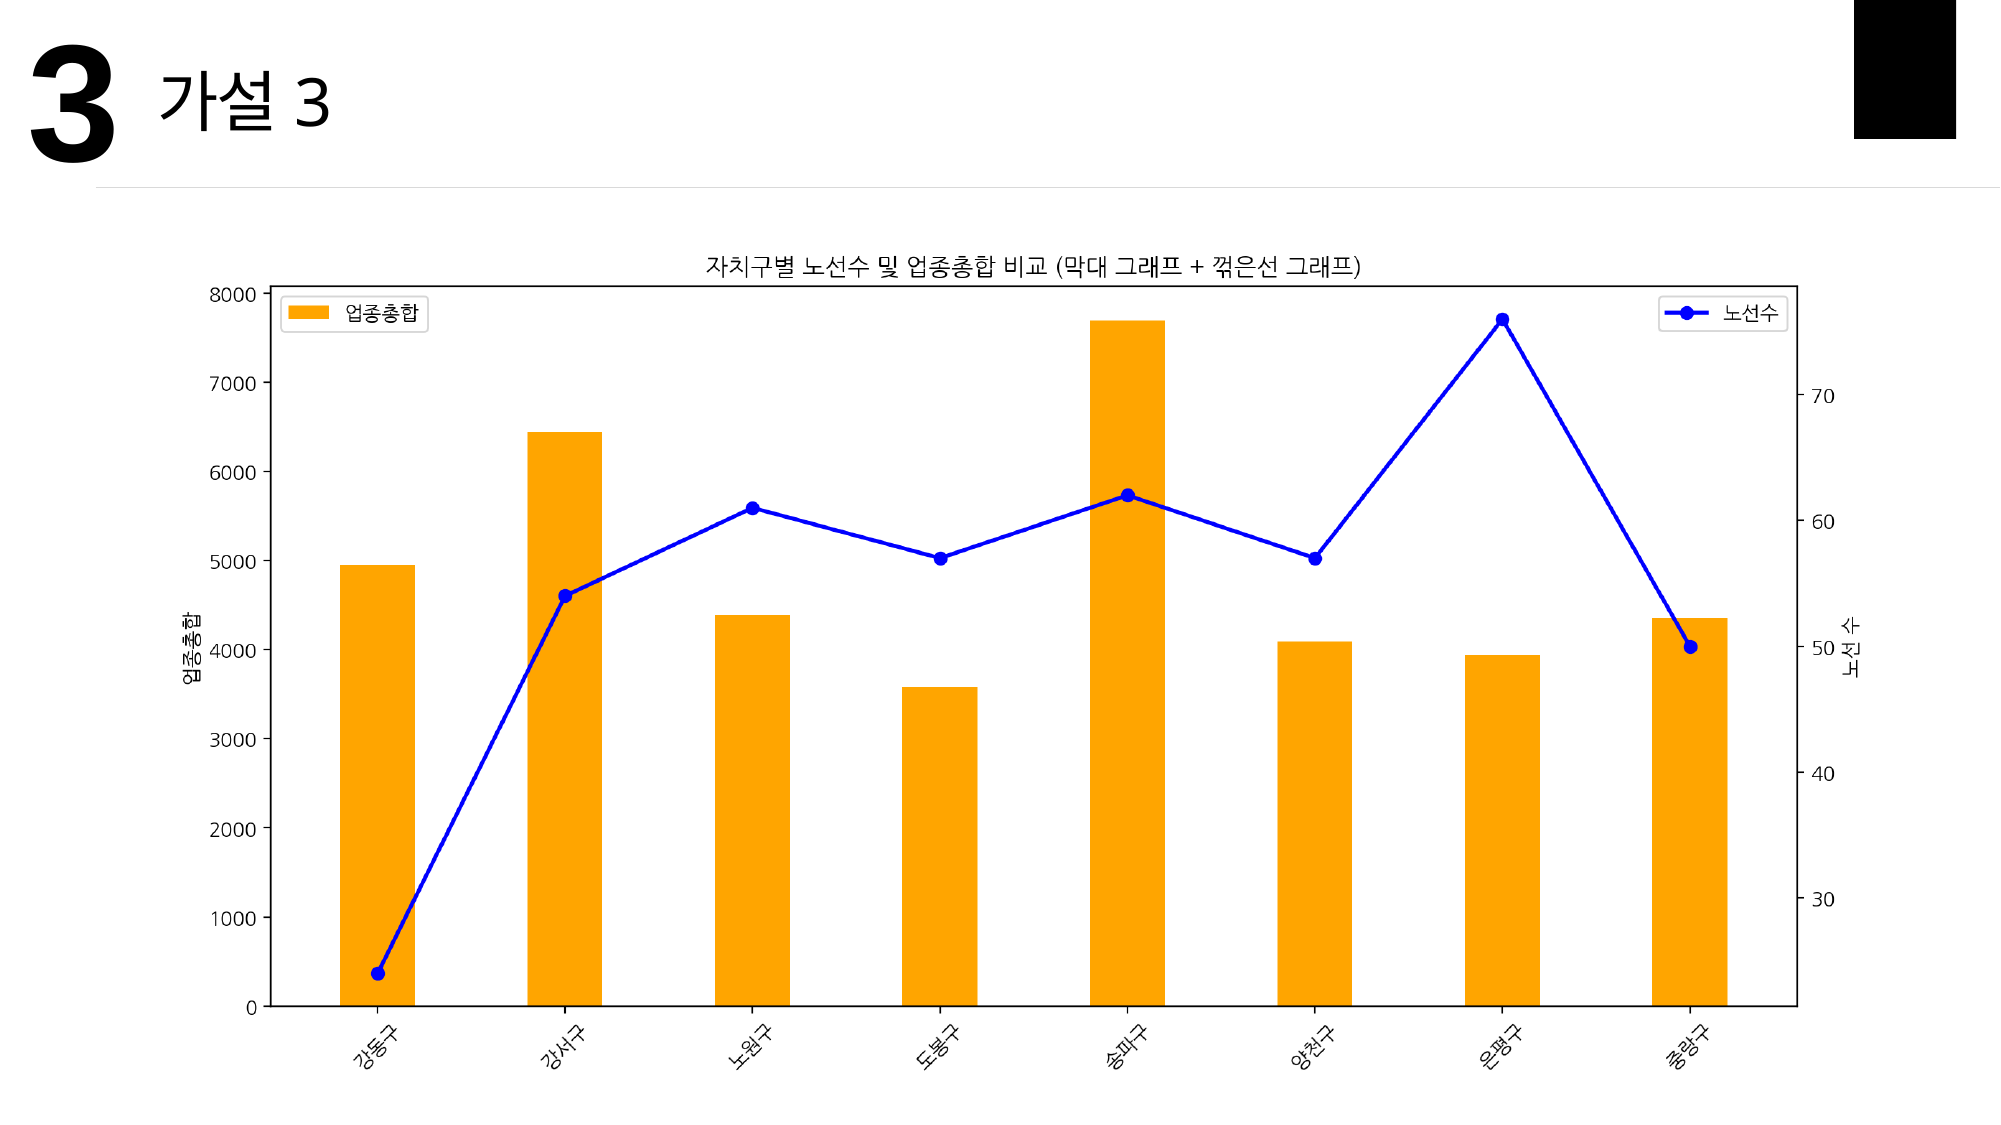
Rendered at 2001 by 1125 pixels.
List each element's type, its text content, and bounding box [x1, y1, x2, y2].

text_box [1854, 0, 1957, 139]
text_box 가설3 [119, 52, 372, 147]
picture [167, 242, 1875, 1087]
text_box 3 [12, 0, 136, 203]
